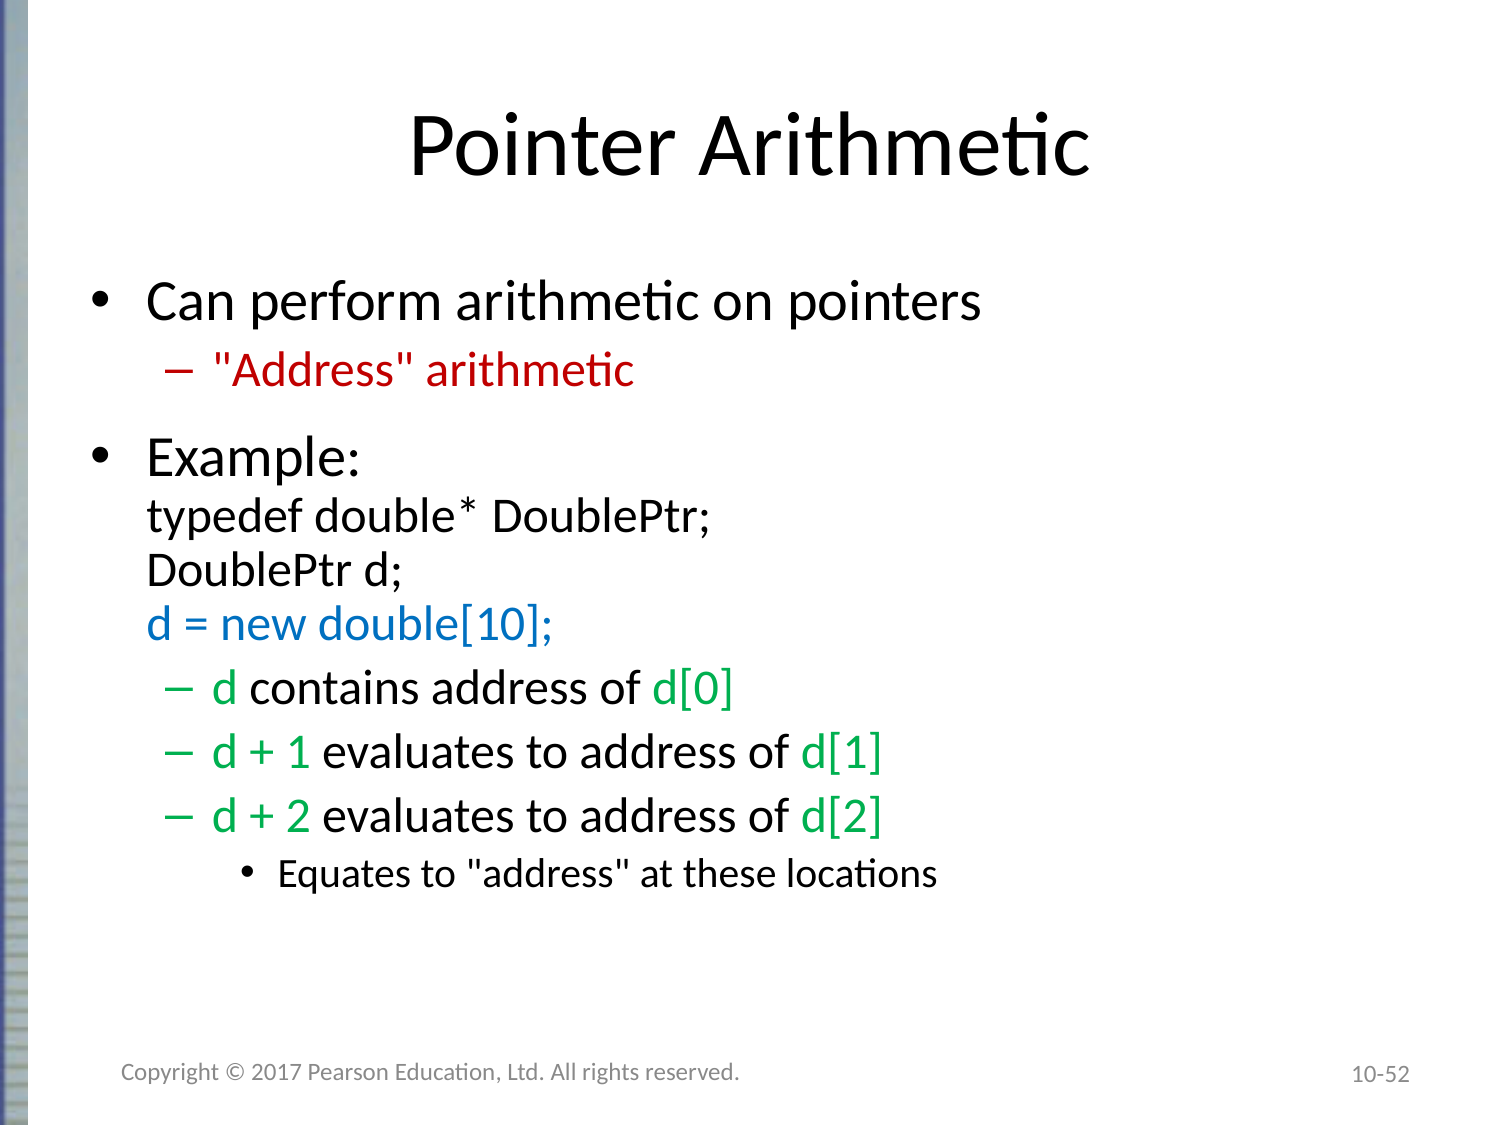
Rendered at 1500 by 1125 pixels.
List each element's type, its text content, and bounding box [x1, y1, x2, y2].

title Pointer Arithmetic [75, 45, 1425, 233]
slide_number 10-52 [1074, 1042, 1425, 1103]
list Can perform arithmetic on pointers "Address" arithmetic Example: typedef double* DoublePtr; DoublePtr d; d = new double[10]; d contains address of d[0] d + 1 evaluates to address of d[1] d + 2 evaluates to address of d[2] Equates to "address" at these locations [75, 262, 1500, 1005]
picture [0, 0, 28, 1125]
footer Copyright © 2017 Pearson Education, Ltd. All rights reserved. [75, 1040, 788, 1100]
